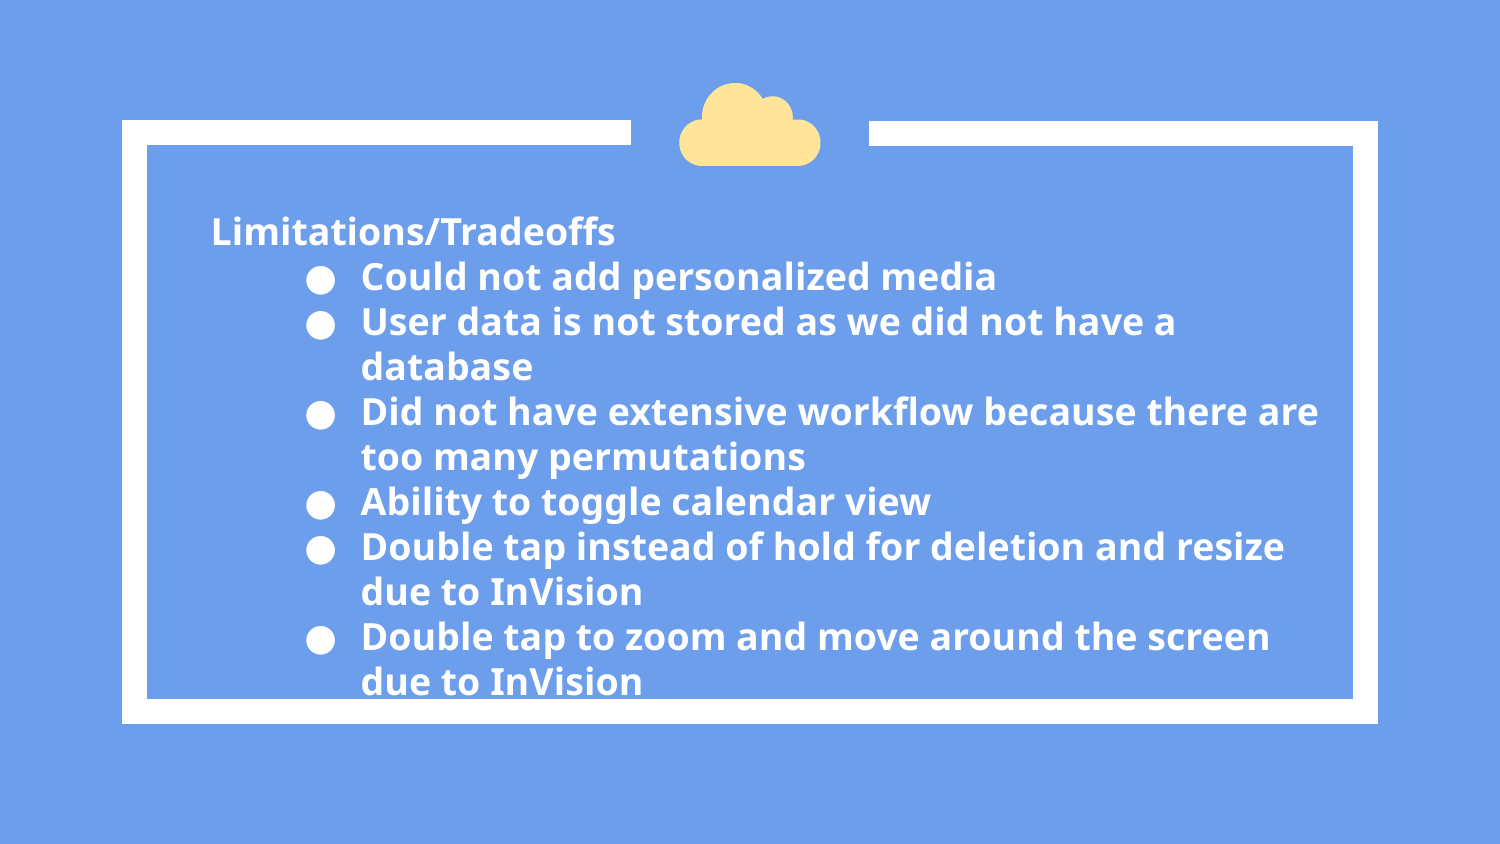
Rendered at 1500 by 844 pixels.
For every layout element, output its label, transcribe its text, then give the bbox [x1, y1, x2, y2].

text_box [679, 83, 821, 166]
text_box Limitations/Tradeoffs Could not add personalized media User data is not stored as we did not have a database Did not have extensive workflow because there are too many permutations Ability to toggle calendar view Double tap instead of hold for deletion and resize due to InVision Double tap to zoom and move around the screen due to InVision [195, 193, 1337, 762]
